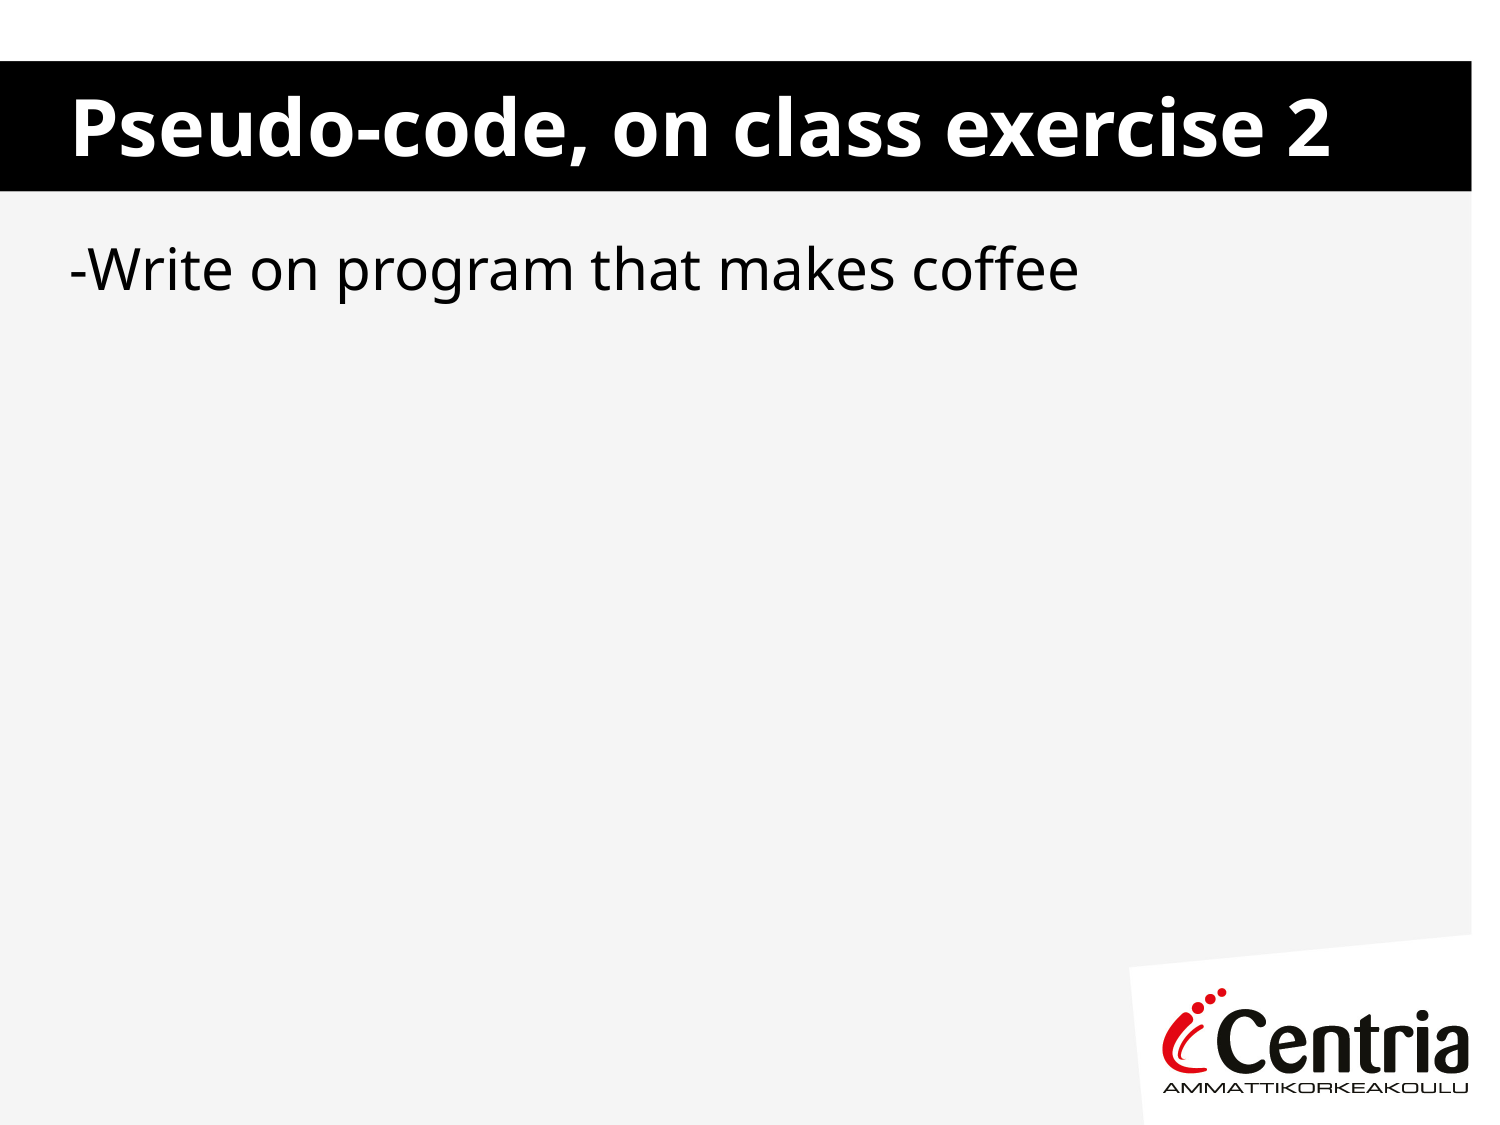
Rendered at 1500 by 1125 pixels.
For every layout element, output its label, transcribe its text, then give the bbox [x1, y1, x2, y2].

title Pseudo-code, on class exercise 2 [54, 75, 1410, 181]
picture [0, 0, 1500, 1125]
list -Write on program that makes coffee [54, 224, 1410, 1067]
